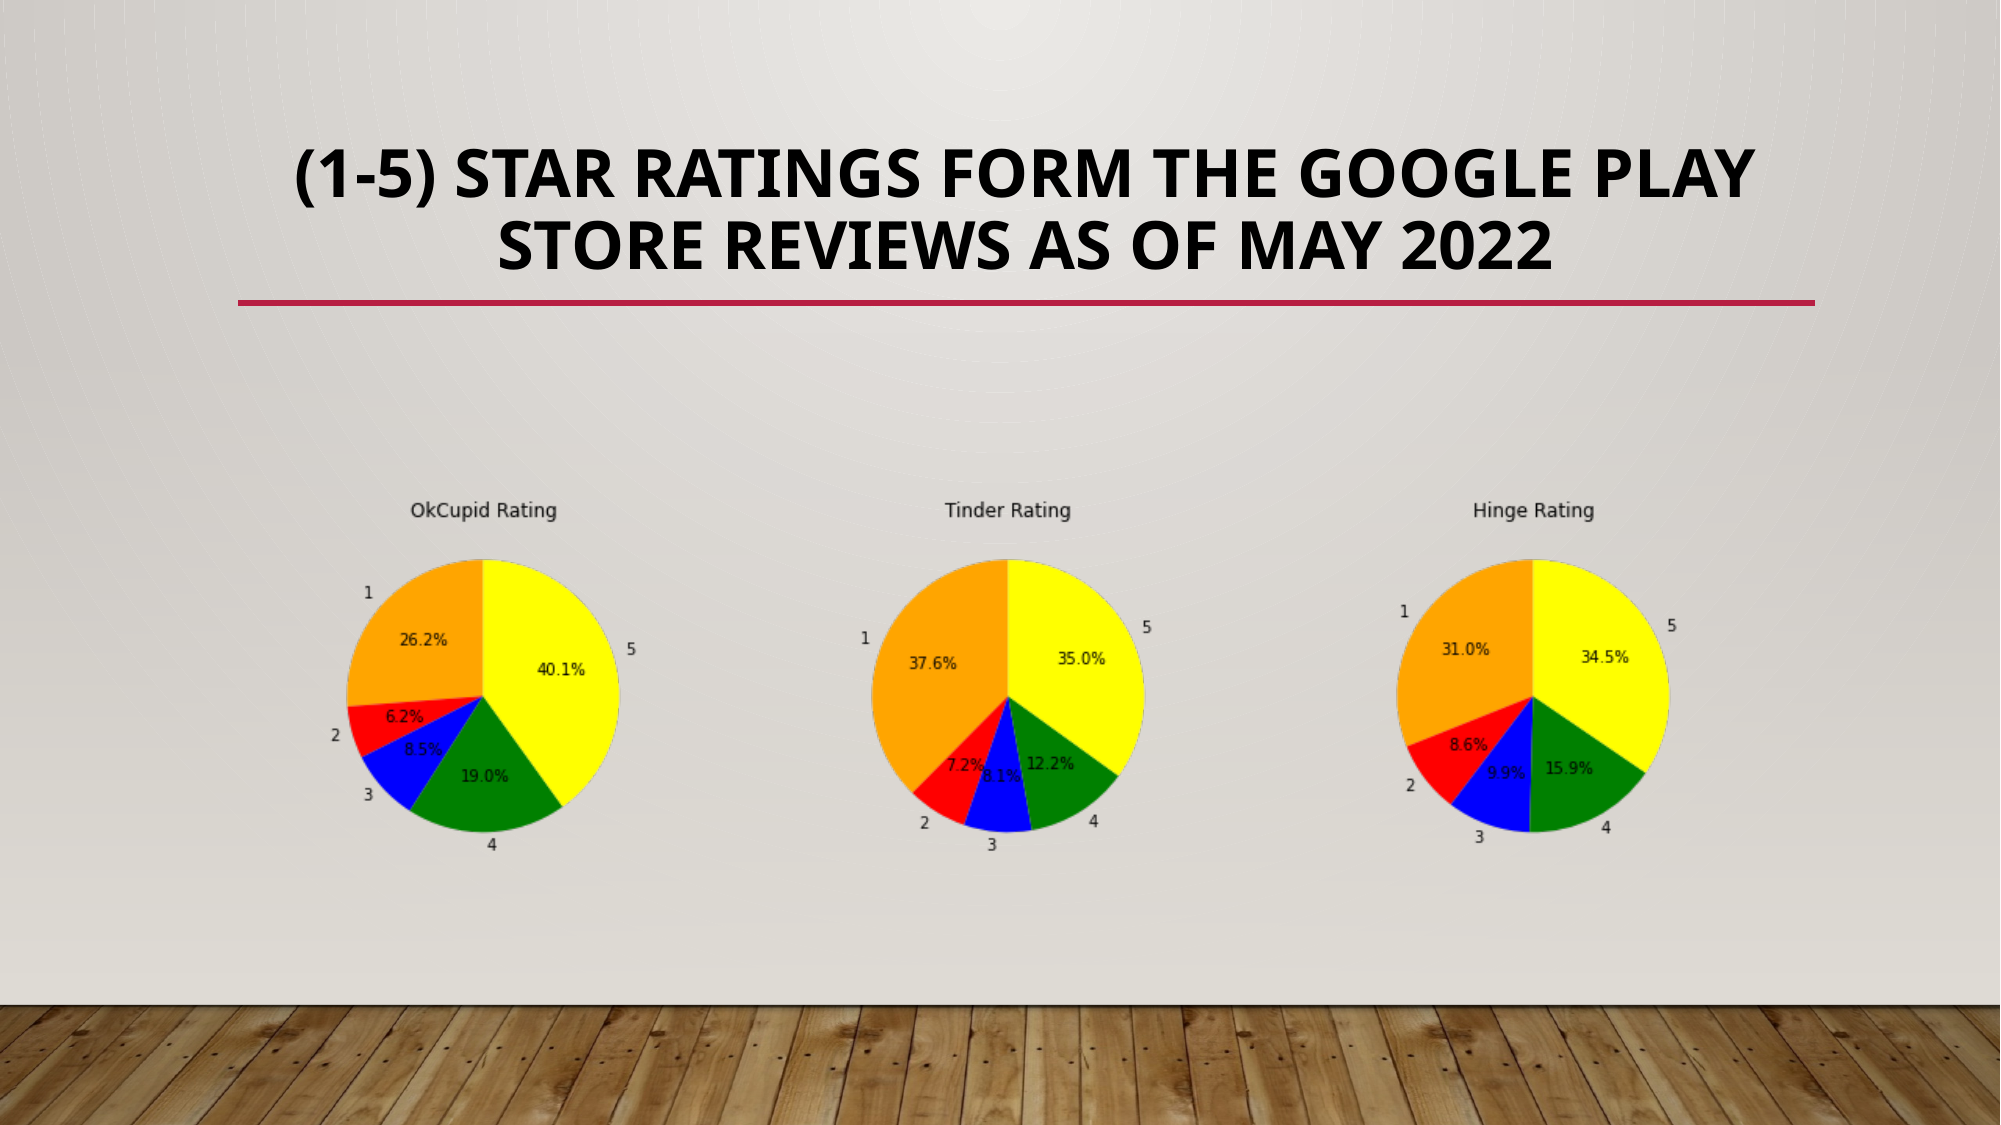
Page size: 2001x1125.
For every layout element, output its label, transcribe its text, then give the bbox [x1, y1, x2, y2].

title (1-5) Star ratings form the Google Play Store reviews as of May 2022 [238, 131, 1814, 305]
picture [0, 1005, 2000, 1125]
picture [662, 472, 1863, 923]
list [137, 472, 662, 923]
